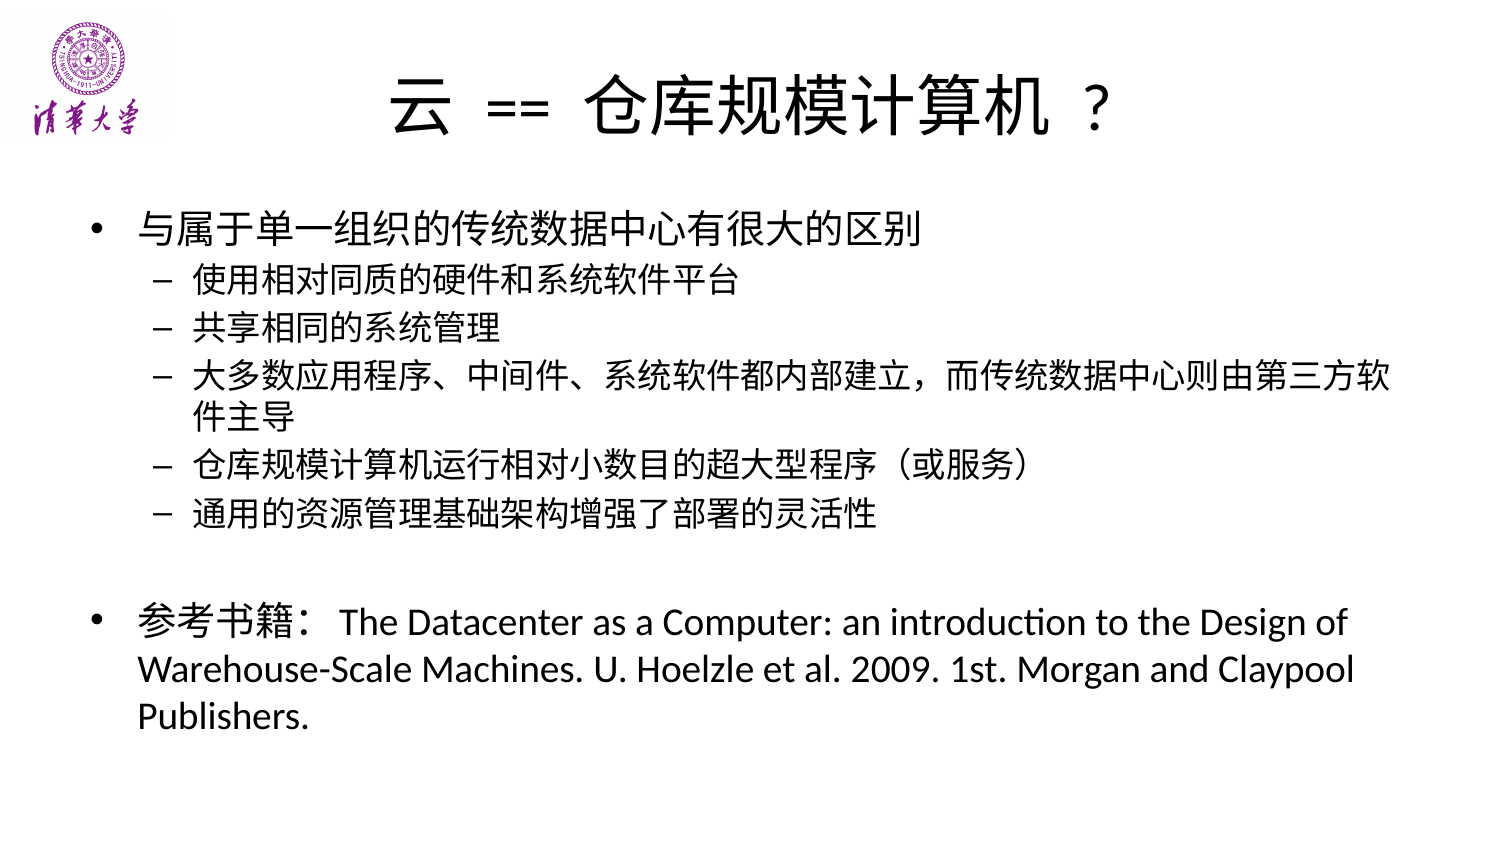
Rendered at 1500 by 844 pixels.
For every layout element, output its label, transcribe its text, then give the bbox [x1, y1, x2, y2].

picture [0, 13, 169, 140]
title 云 == 仓库规模计算机 ? [75, 33, 1425, 175]
list 与属于单一组织的传统数据中心有很大的区别 使用相对同质的硬件和系统软件平台 共享相同的系统管理 大多数应用程序、中间件、系统软件都内部建立，而传统数据中心则由第三方软件主导 仓库规模计算机运行相对小数目的超大型程序（或服务） 通用的资源管理基础架构增强了部署的灵活性 参考书籍：The Datacenter as a Computer: an introduction to the Design of Warehouse-Scale Machines. U. Hoelzle et al. 2009. 1st. Morgan and Claypool Publishers. [75, 196, 1425, 754]
